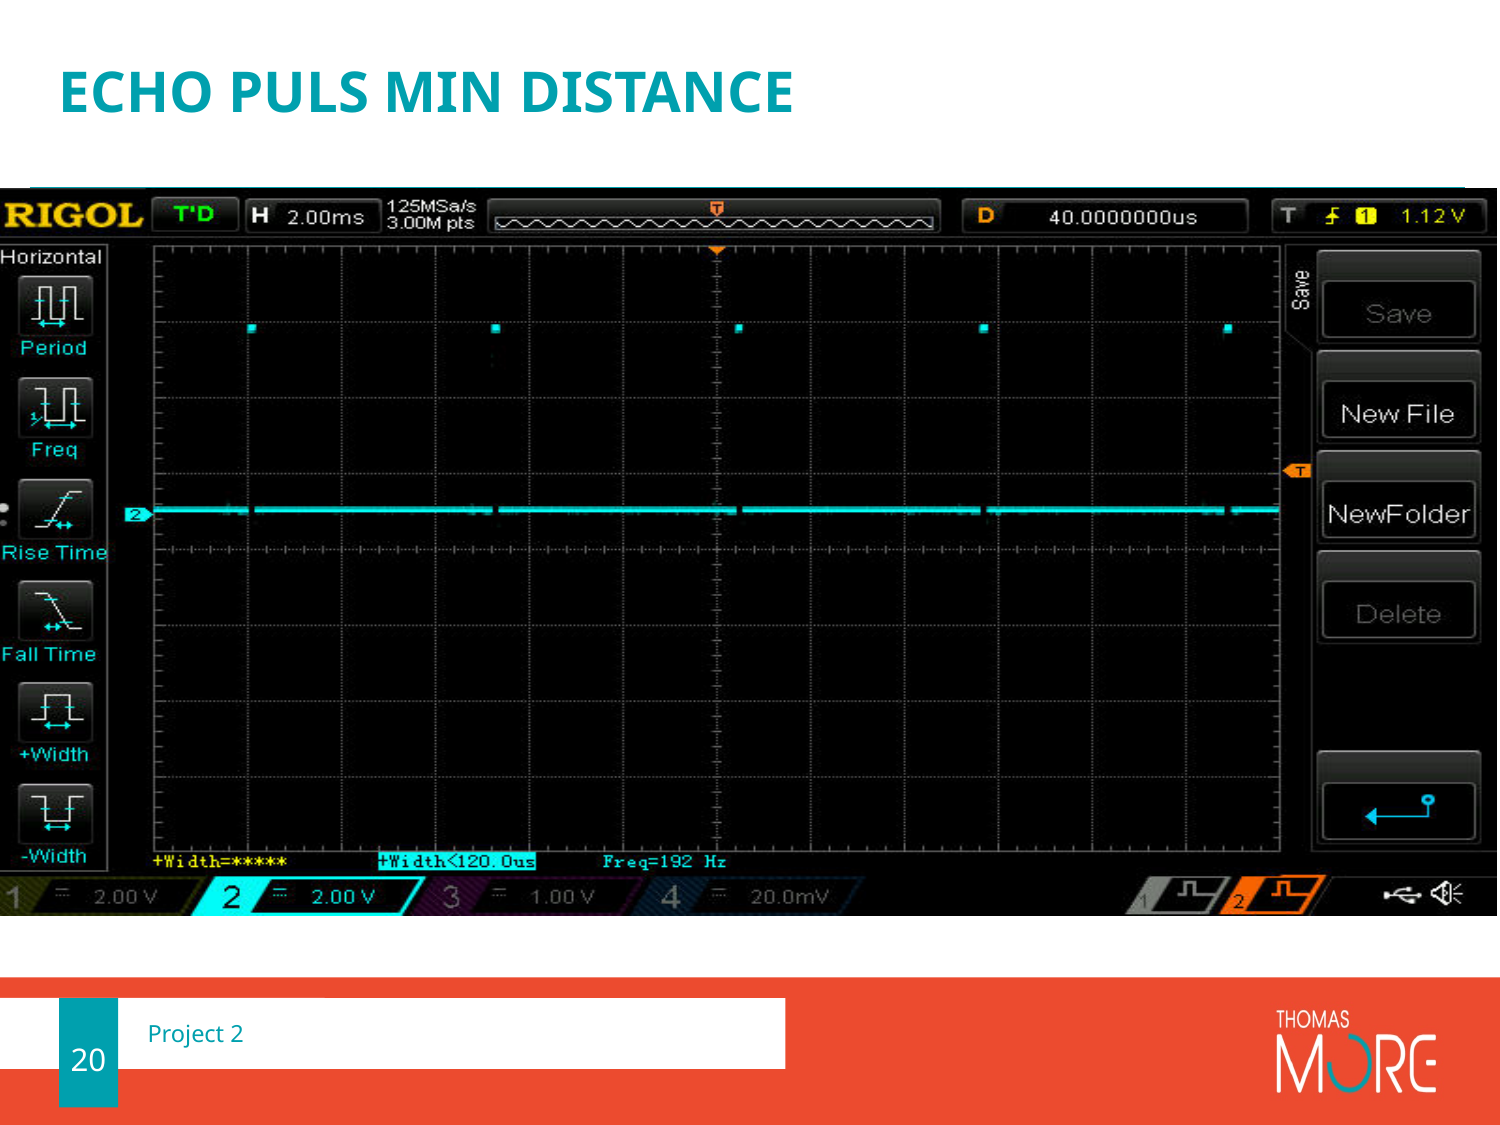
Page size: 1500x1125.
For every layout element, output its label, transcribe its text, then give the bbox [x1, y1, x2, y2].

slide_number 20 [59, 998, 119, 1108]
picture [1254, 980, 1458, 1122]
title Echo puls min distance [0, 0, 1500, 188]
picture [0, 188, 1498, 916]
footer Project 2 [123, 998, 786, 1069]
